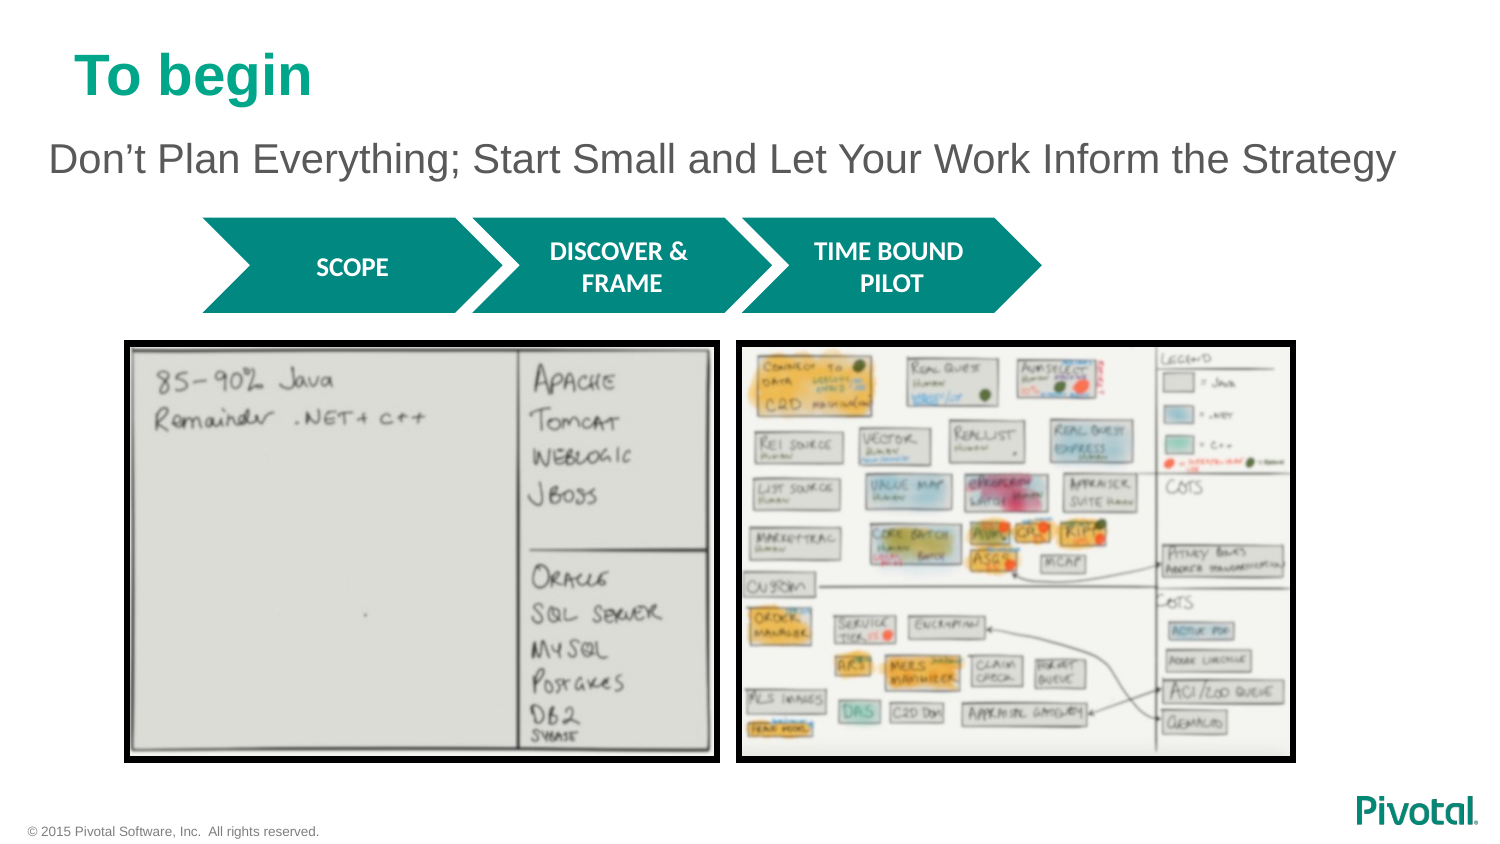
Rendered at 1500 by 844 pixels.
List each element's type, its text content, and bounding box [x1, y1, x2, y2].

title To begin [59, 27, 1441, 117]
picture [1356, 796, 1478, 825]
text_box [129, 217, 1291, 757]
text_box Don’t Plan Everything; Start Small and Let Your Work Inform the Strategy [33, 116, 1451, 206]
